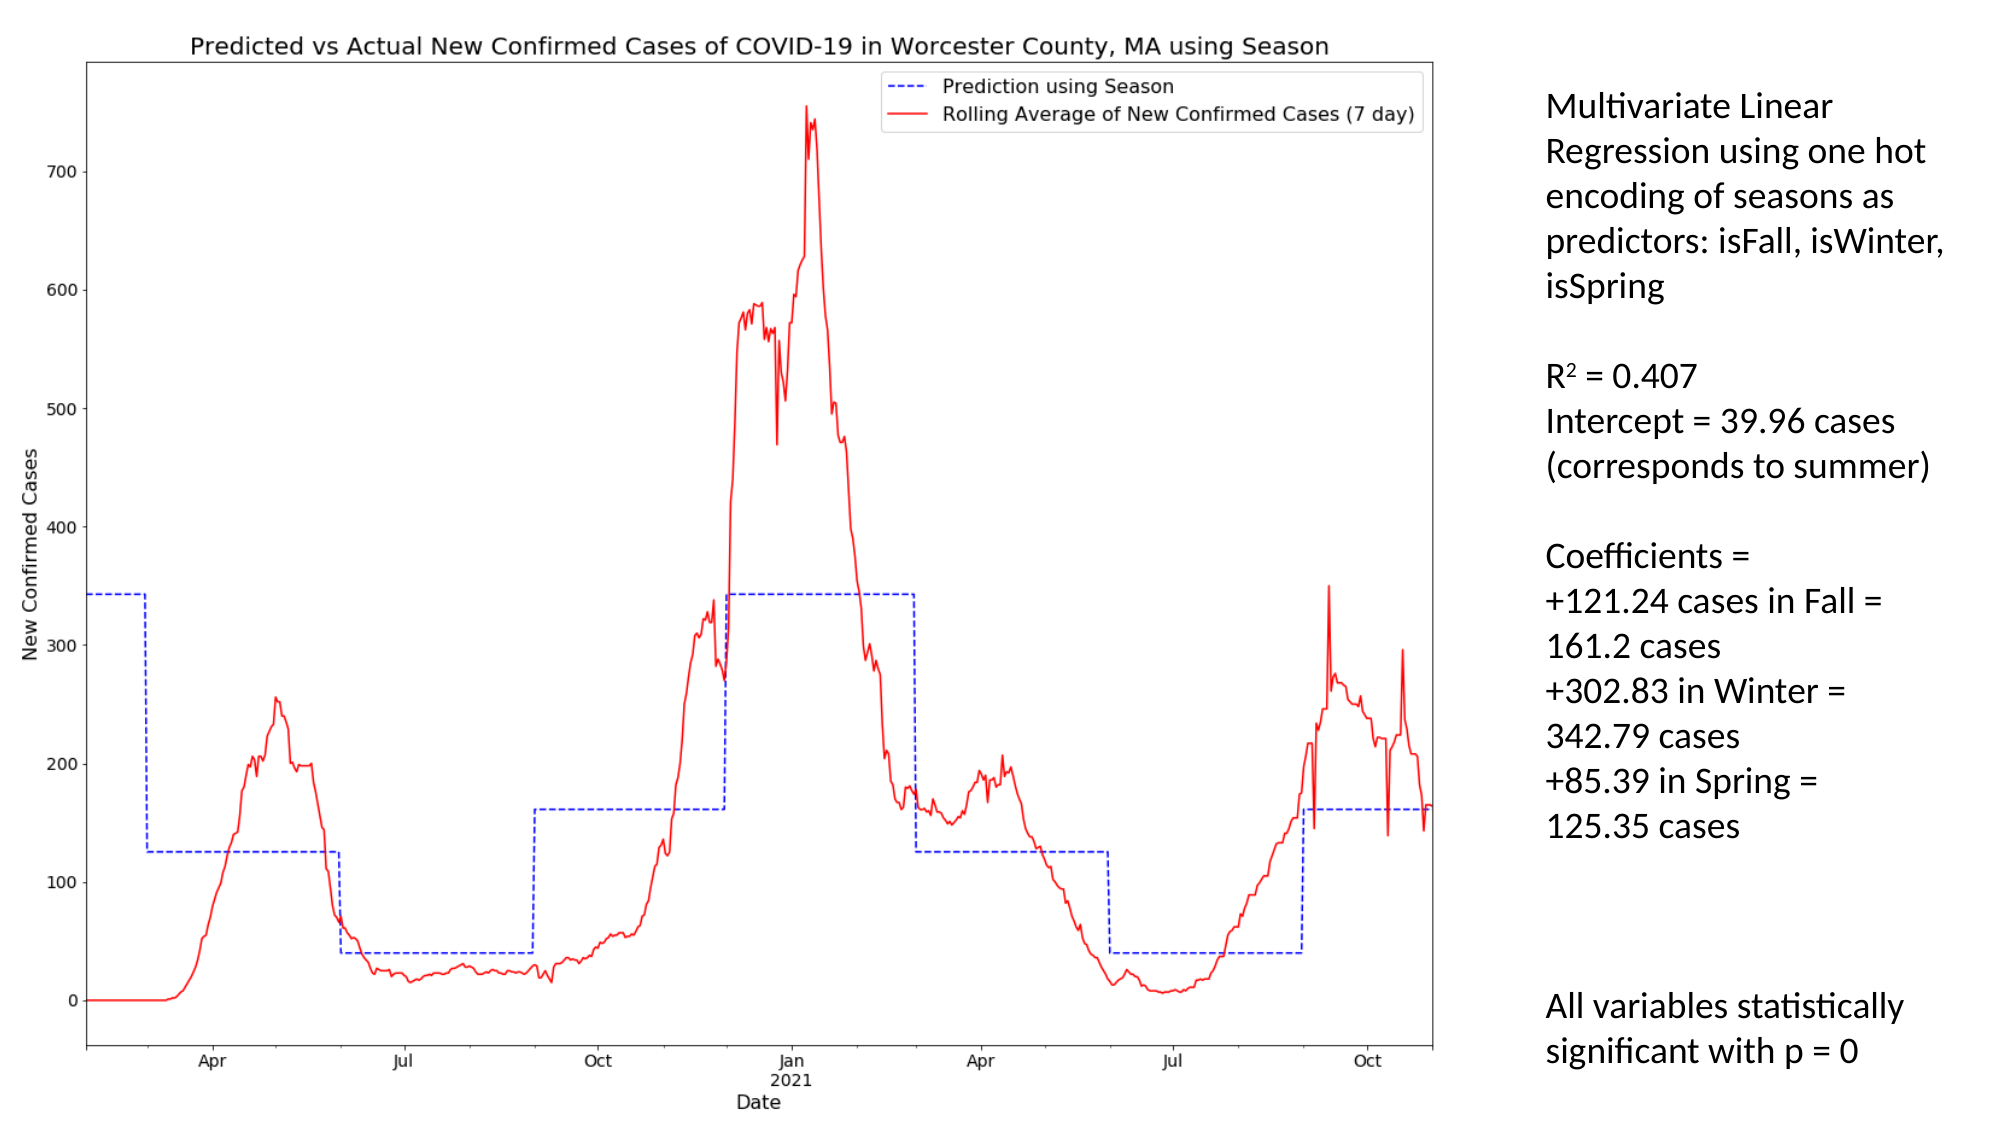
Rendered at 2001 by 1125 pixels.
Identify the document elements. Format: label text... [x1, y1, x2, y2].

text_box Multivariate Linear Regression using one hot encoding of seasons as predictors: isFall, isWinter, isSpring R2 = 0.407 Intercept = 39.96 cases (corresponds to summer) Coefficients = +121.24 cases in Fall = 161.2 cases +302.83 in Winter = 342.79 cases +85.39 in Spring = 125.35 cases All variables statistically significant with p = 0 [1530, 73, 1982, 1079]
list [0, 0, 1485, 1125]
